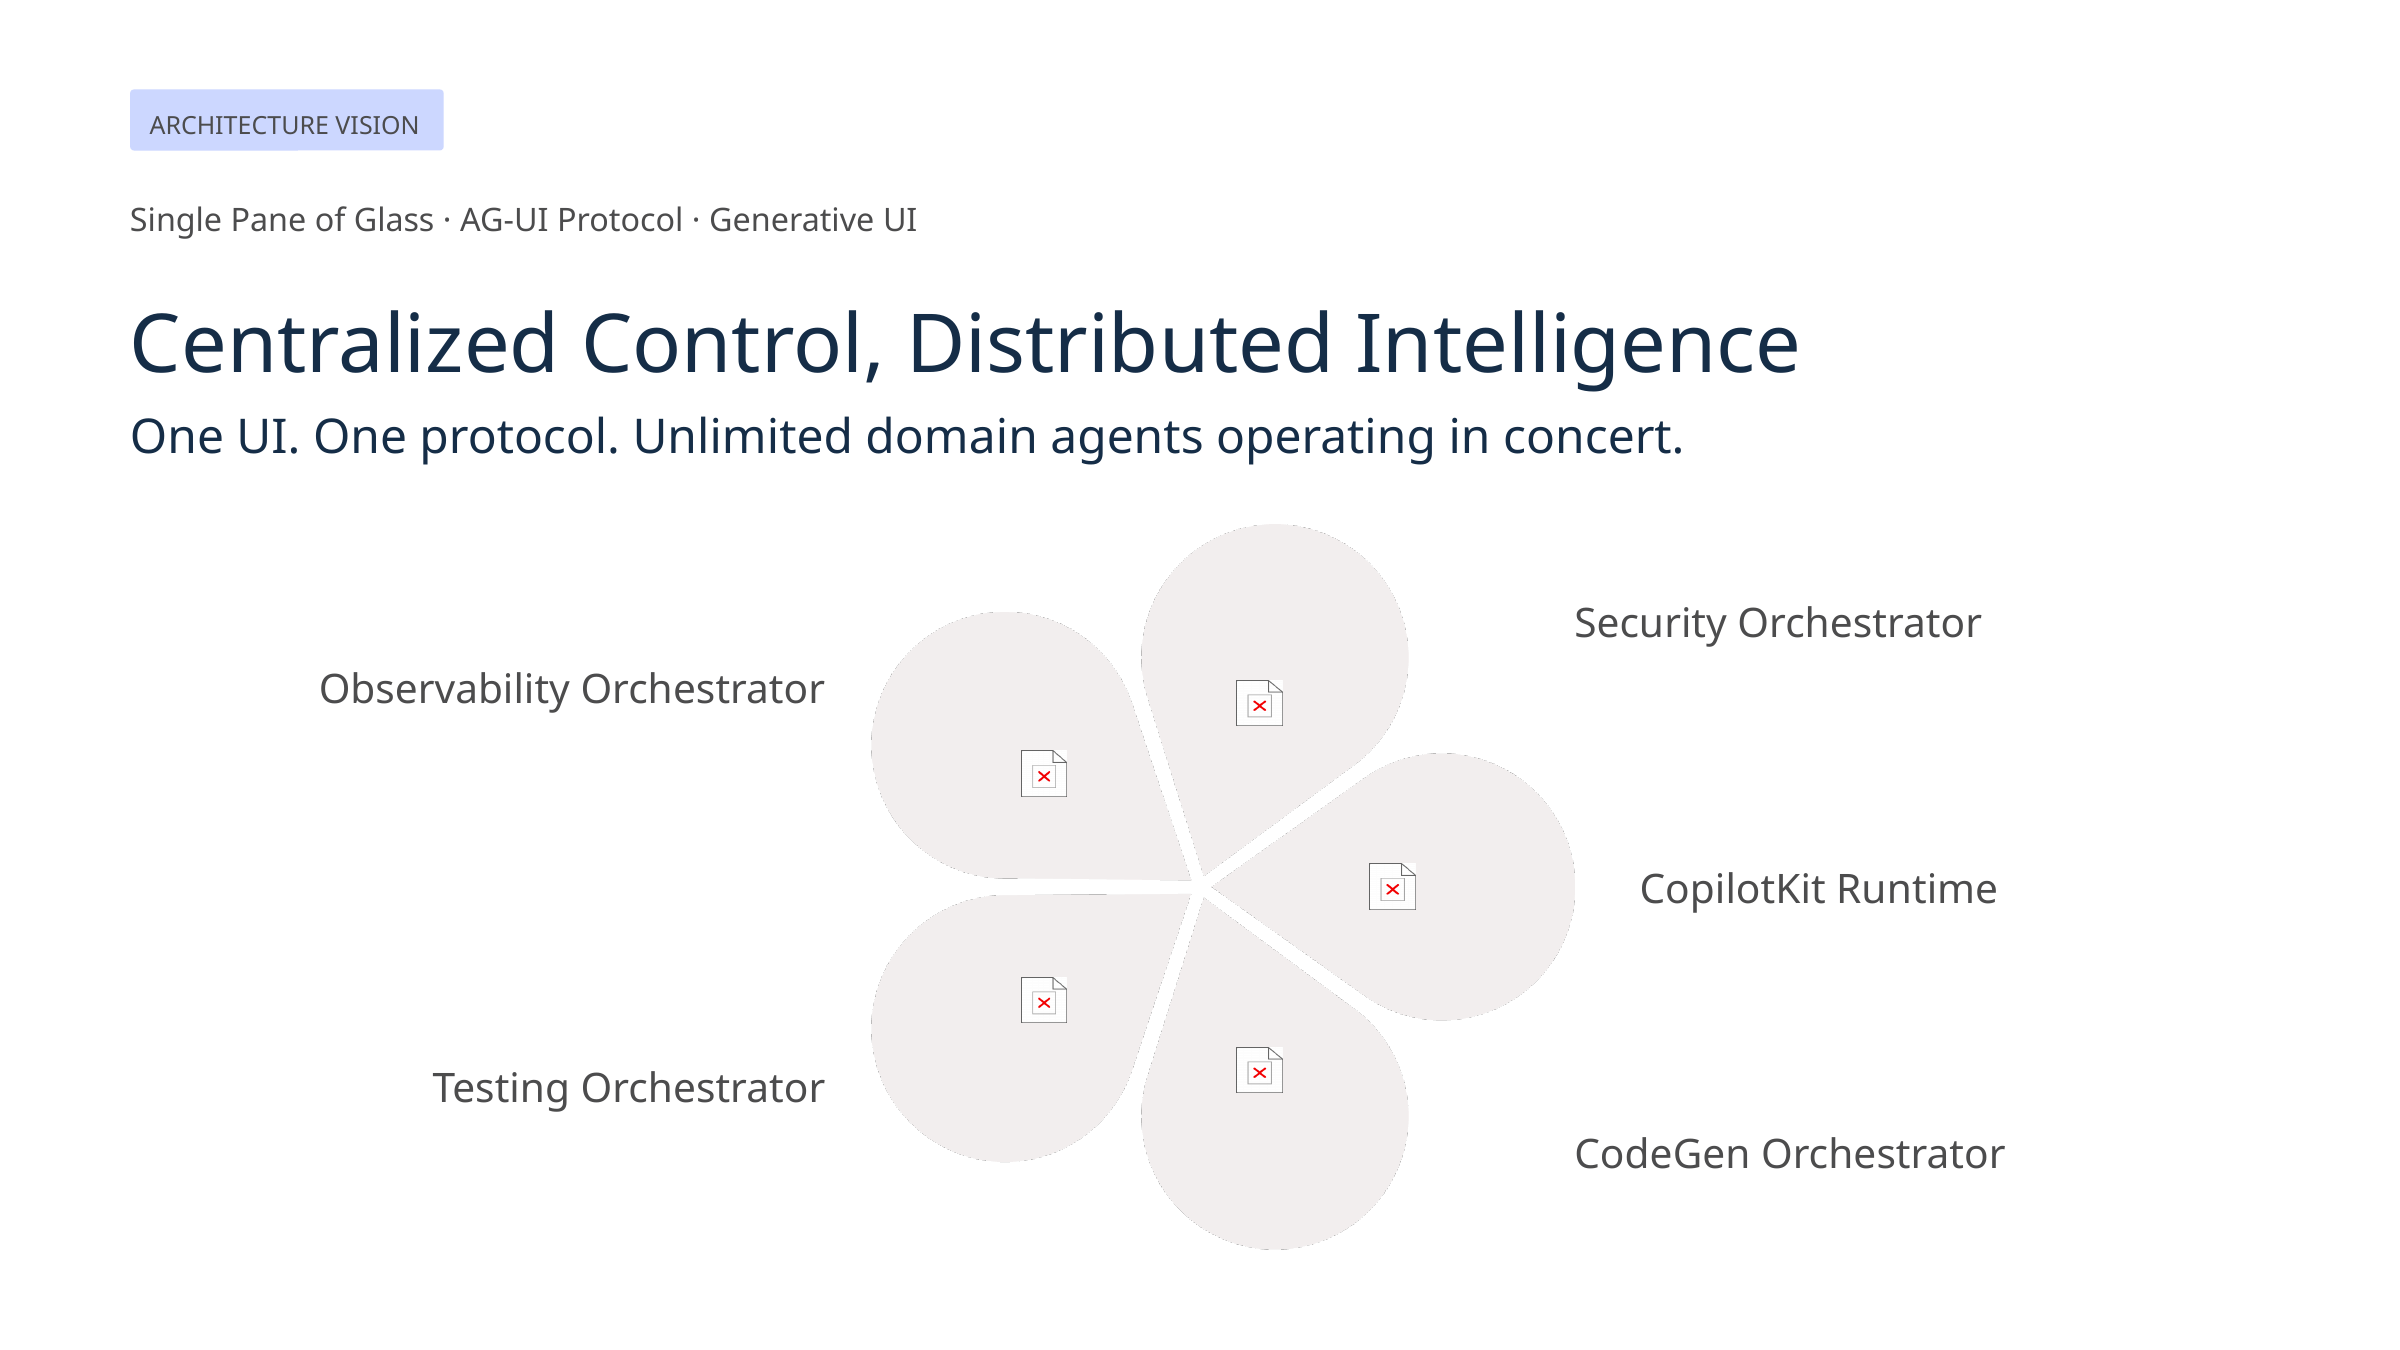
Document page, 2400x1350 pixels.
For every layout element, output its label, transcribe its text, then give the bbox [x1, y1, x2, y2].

text_box Centralized Control, Distributed Intelligence [130, 287, 1636, 390]
text_box Single Pane of Glass · AG-UI Protocol · Generative UI [130, 187, 2270, 239]
text_box Security Orchestrator [1575, 595, 1982, 647]
text_box One UI. One protocol. Unlimited domain agents operating in concert. [130, 402, 1522, 464]
text_box [130, 89, 444, 151]
text_box Testing Orchestrator [418, 1060, 825, 1112]
text_box Observability Orchestrator [374, 661, 825, 713]
text_box CodeGen Orchestrator [1575, 1127, 1982, 1178]
text_box ARCHITECTURE VISION [149, 99, 425, 141]
picture [825, 512, 1575, 1261]
text_box CopilotKit Runtime [1639, 861, 2047, 912]
